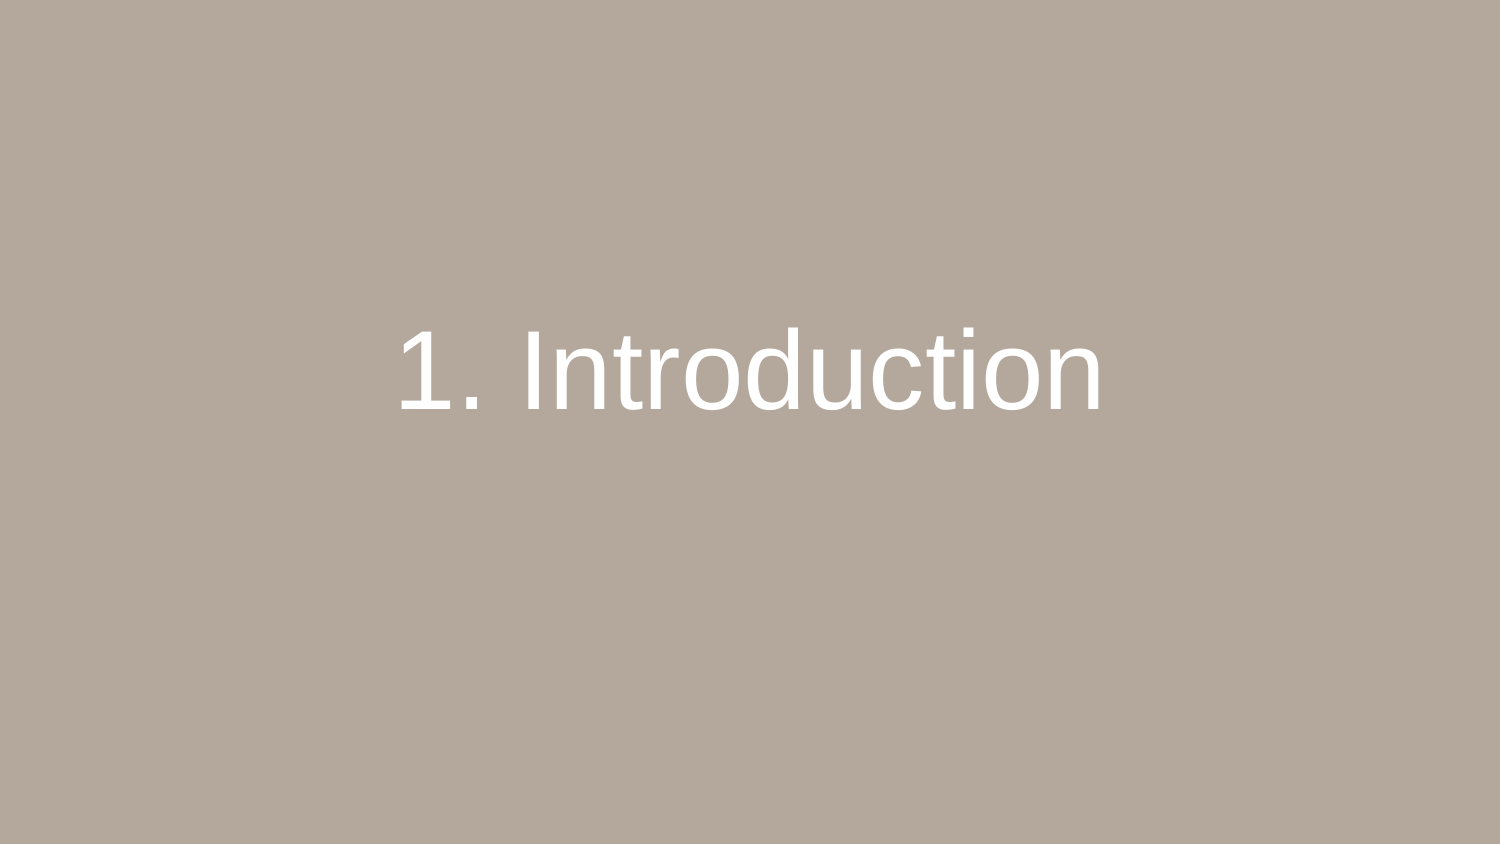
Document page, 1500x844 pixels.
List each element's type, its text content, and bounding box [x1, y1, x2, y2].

subtitle 1. Introduction [251, 296, 1250, 647]
